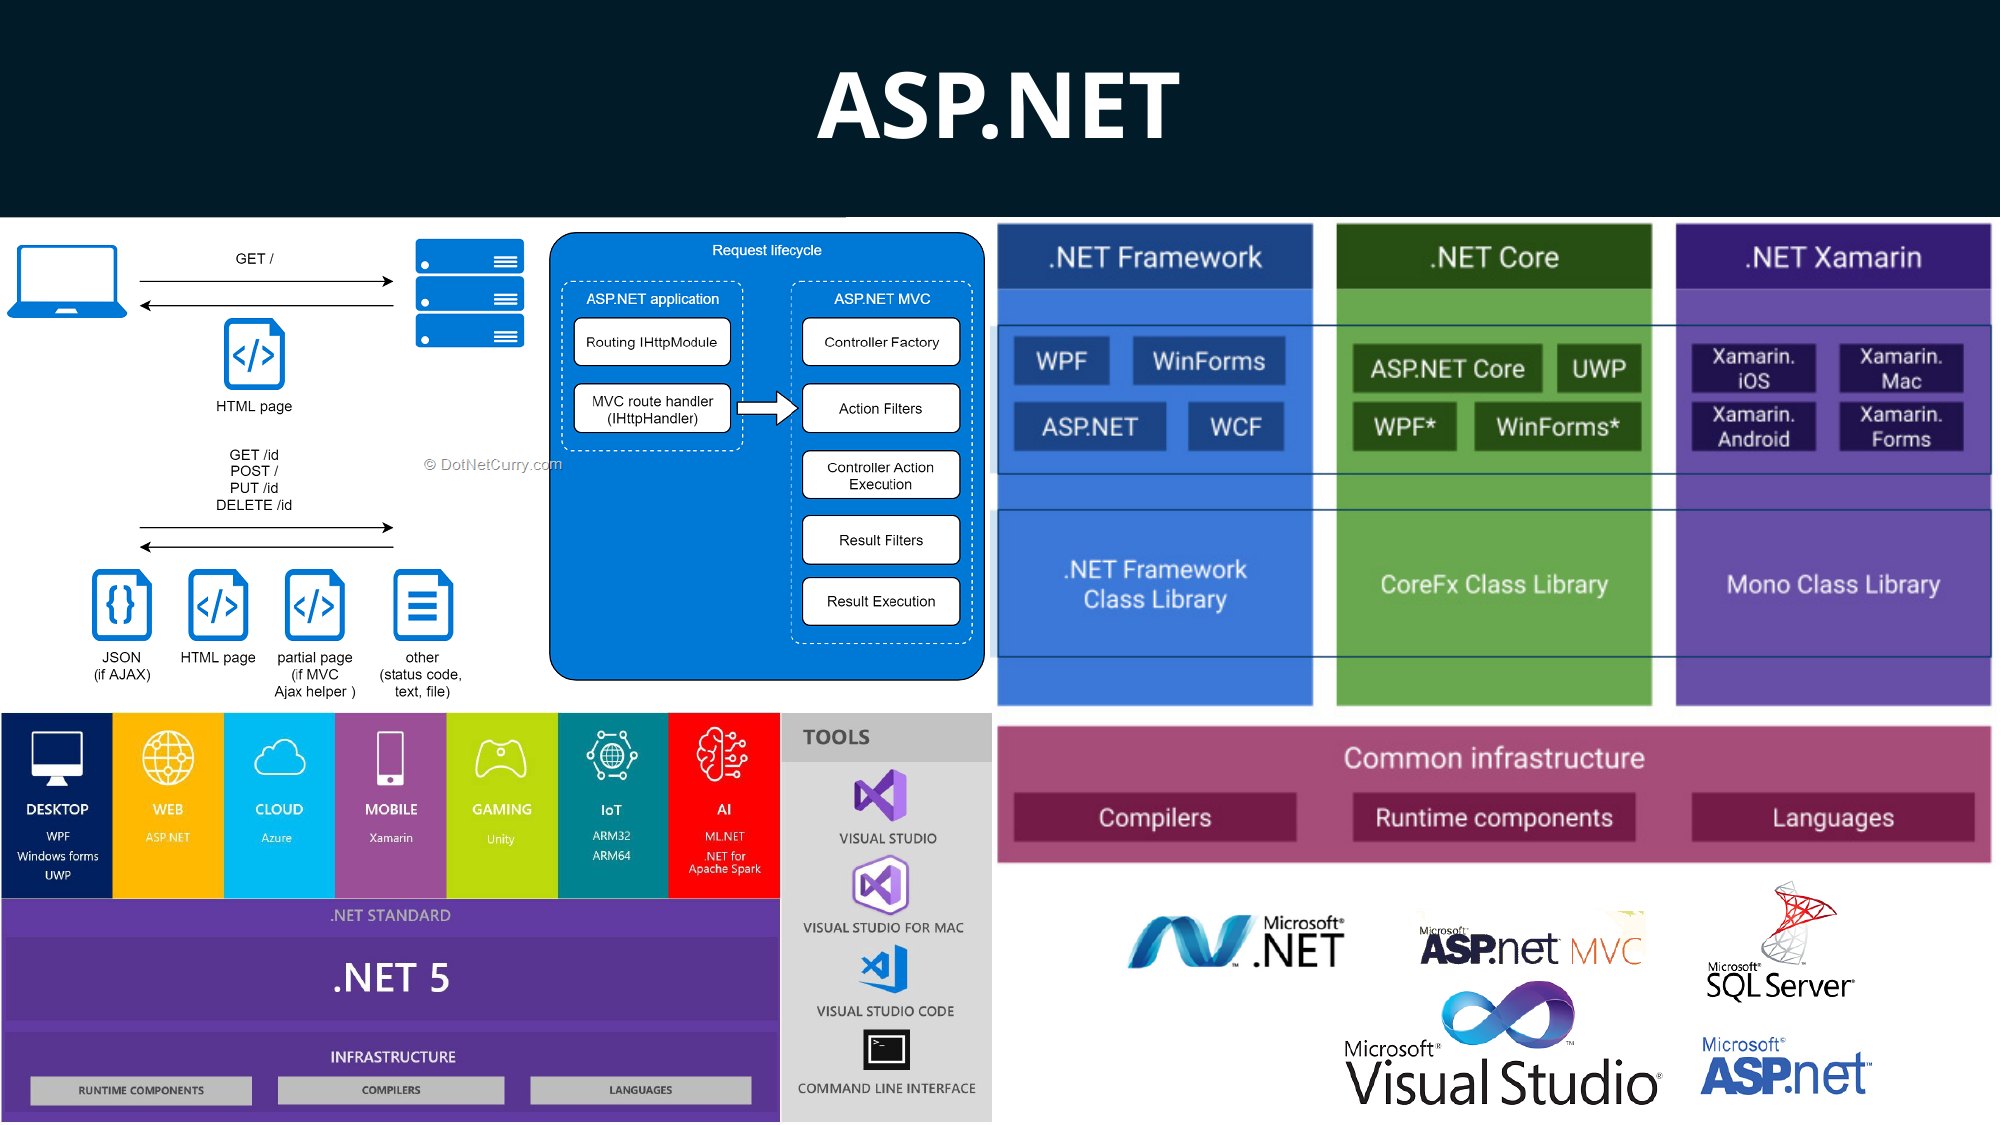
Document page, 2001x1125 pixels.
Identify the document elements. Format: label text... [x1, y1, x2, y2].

title ASP.NET [0, 0, 2000, 218]
picture [0, 217, 2000, 1125]
